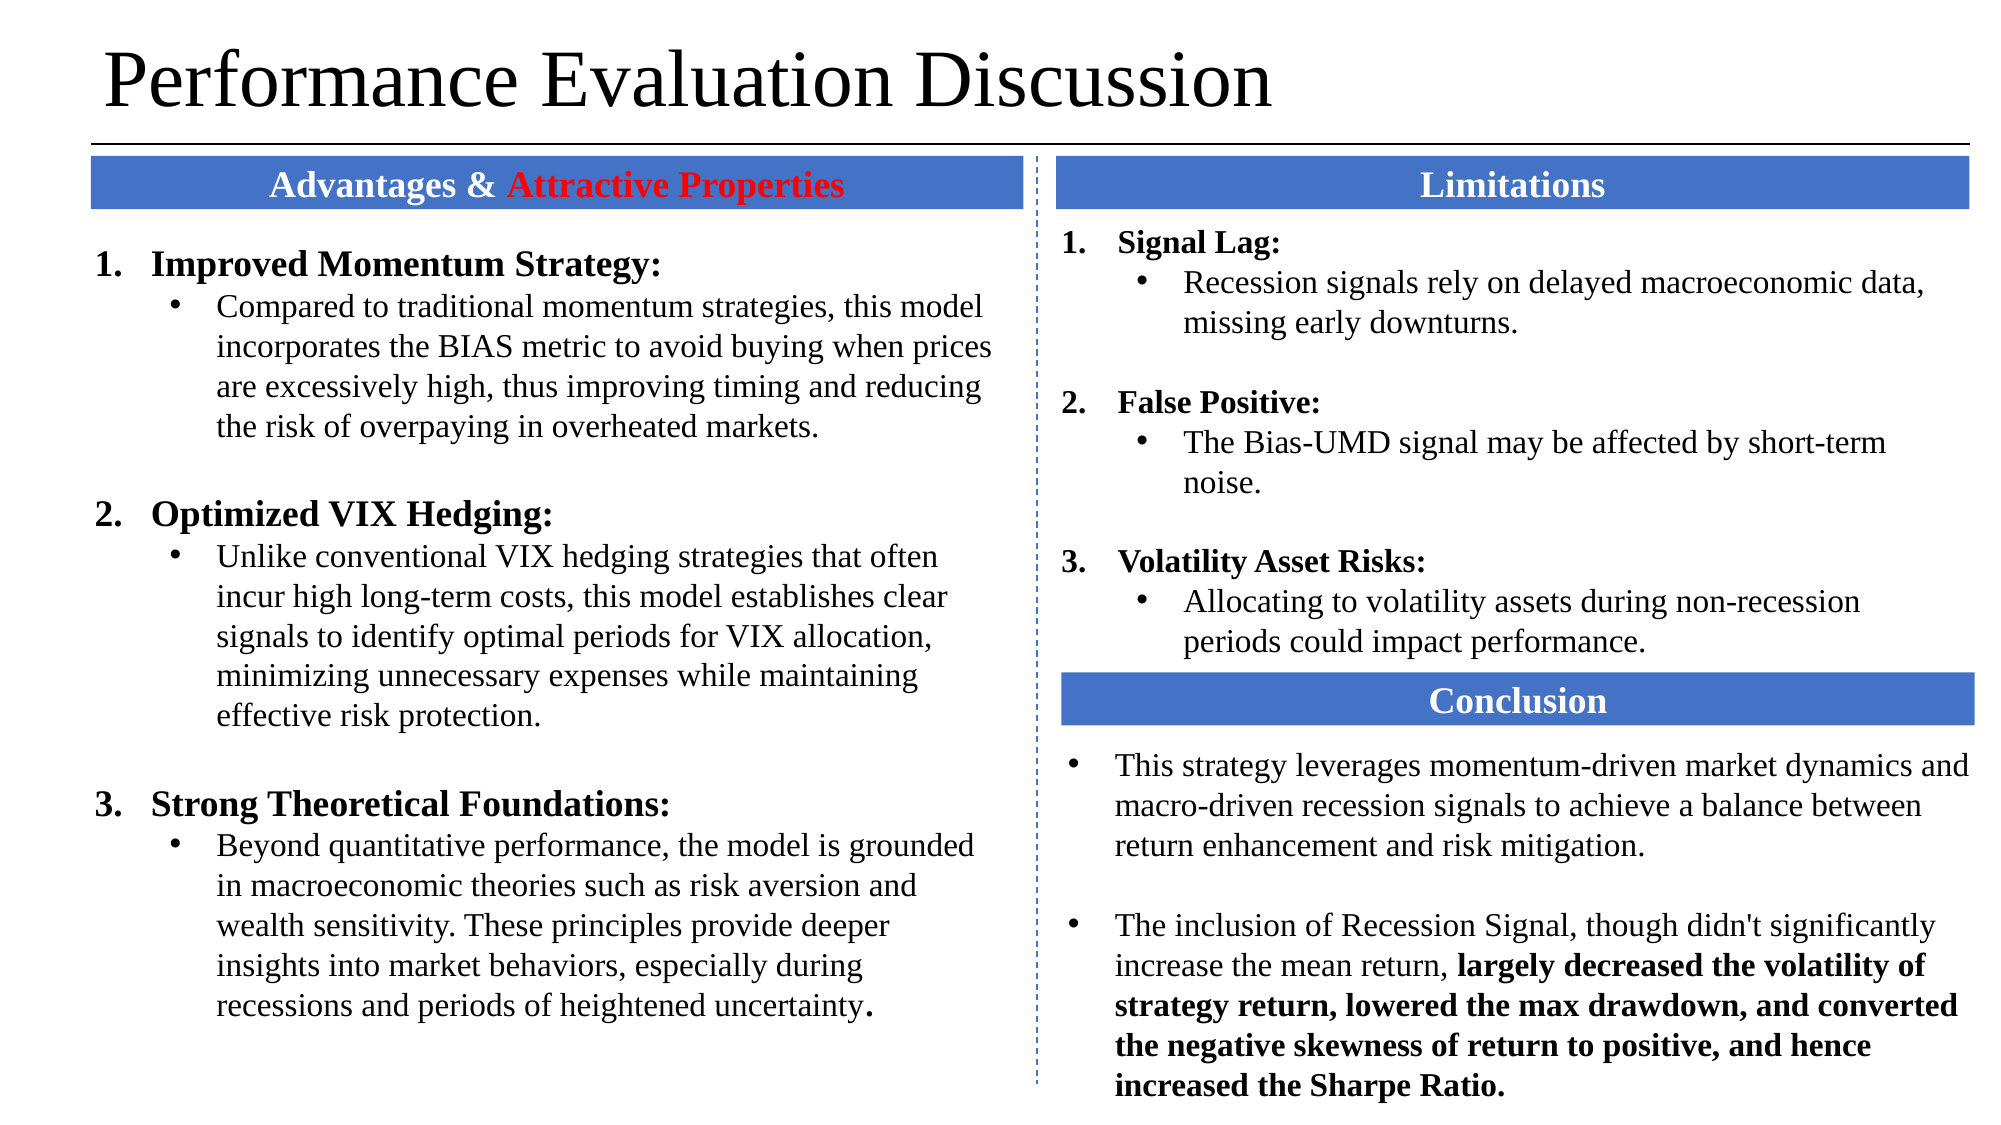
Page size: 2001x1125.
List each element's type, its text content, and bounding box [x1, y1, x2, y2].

text_box Improved Momentum Strategy: Compared to traditional momentum strategies, this model incorporates the BIAS metric to avoid buying when prices are excessively high, thus improving timing and reducing the risk of overpaying in overheated markets. Optimized VIX Hedging: Unlike conventional VIX hedging strategies that often incur high long-term costs, this model establishes clear signals to identify optimal periods for VIX allocation, minimizing unnecessary expenses while maintaining effective risk protection. Strong Theoretical Foundations: Beyond quantitative performance, the model is grounded in macroeconomic theories such as risk aversion and wealth sensitivity. These principles provide deeper insights into market behaviors, especially during recessions and periods of heightened uncertainty. [79, 231, 1013, 1031]
text_box Advantages & Attractive Properties [90, 155, 1024, 210]
text_box This strategy leverages momentum-driven market dynamics and macro-driven recession signals to achieve a balance between return enhancement and risk mitigation. The inclusion of Recession Signal, though didn't significantly increase the mean return, largely decreased the volatility of strategy return, lowered the max drawdown, and converted the negative skewness of return to positive, and hence increased the Sharpe Ratio. [1053, 735, 1986, 1110]
text_box Conclusion [1060, 671, 1976, 726]
text_box Signal Lag: Recession signals rely on delayed macroeconomic data, missing early downturns. False Positive: The Bias-UMD signal may be affected by short-term noise. Volatility Asset Risks: Allocating to volatility assets during non-recession periods could impact performance. [1046, 212, 1980, 667]
text_box Limitations [1055, 155, 1971, 210]
title Performance Evaluation Discussion [88, 28, 1450, 132]
